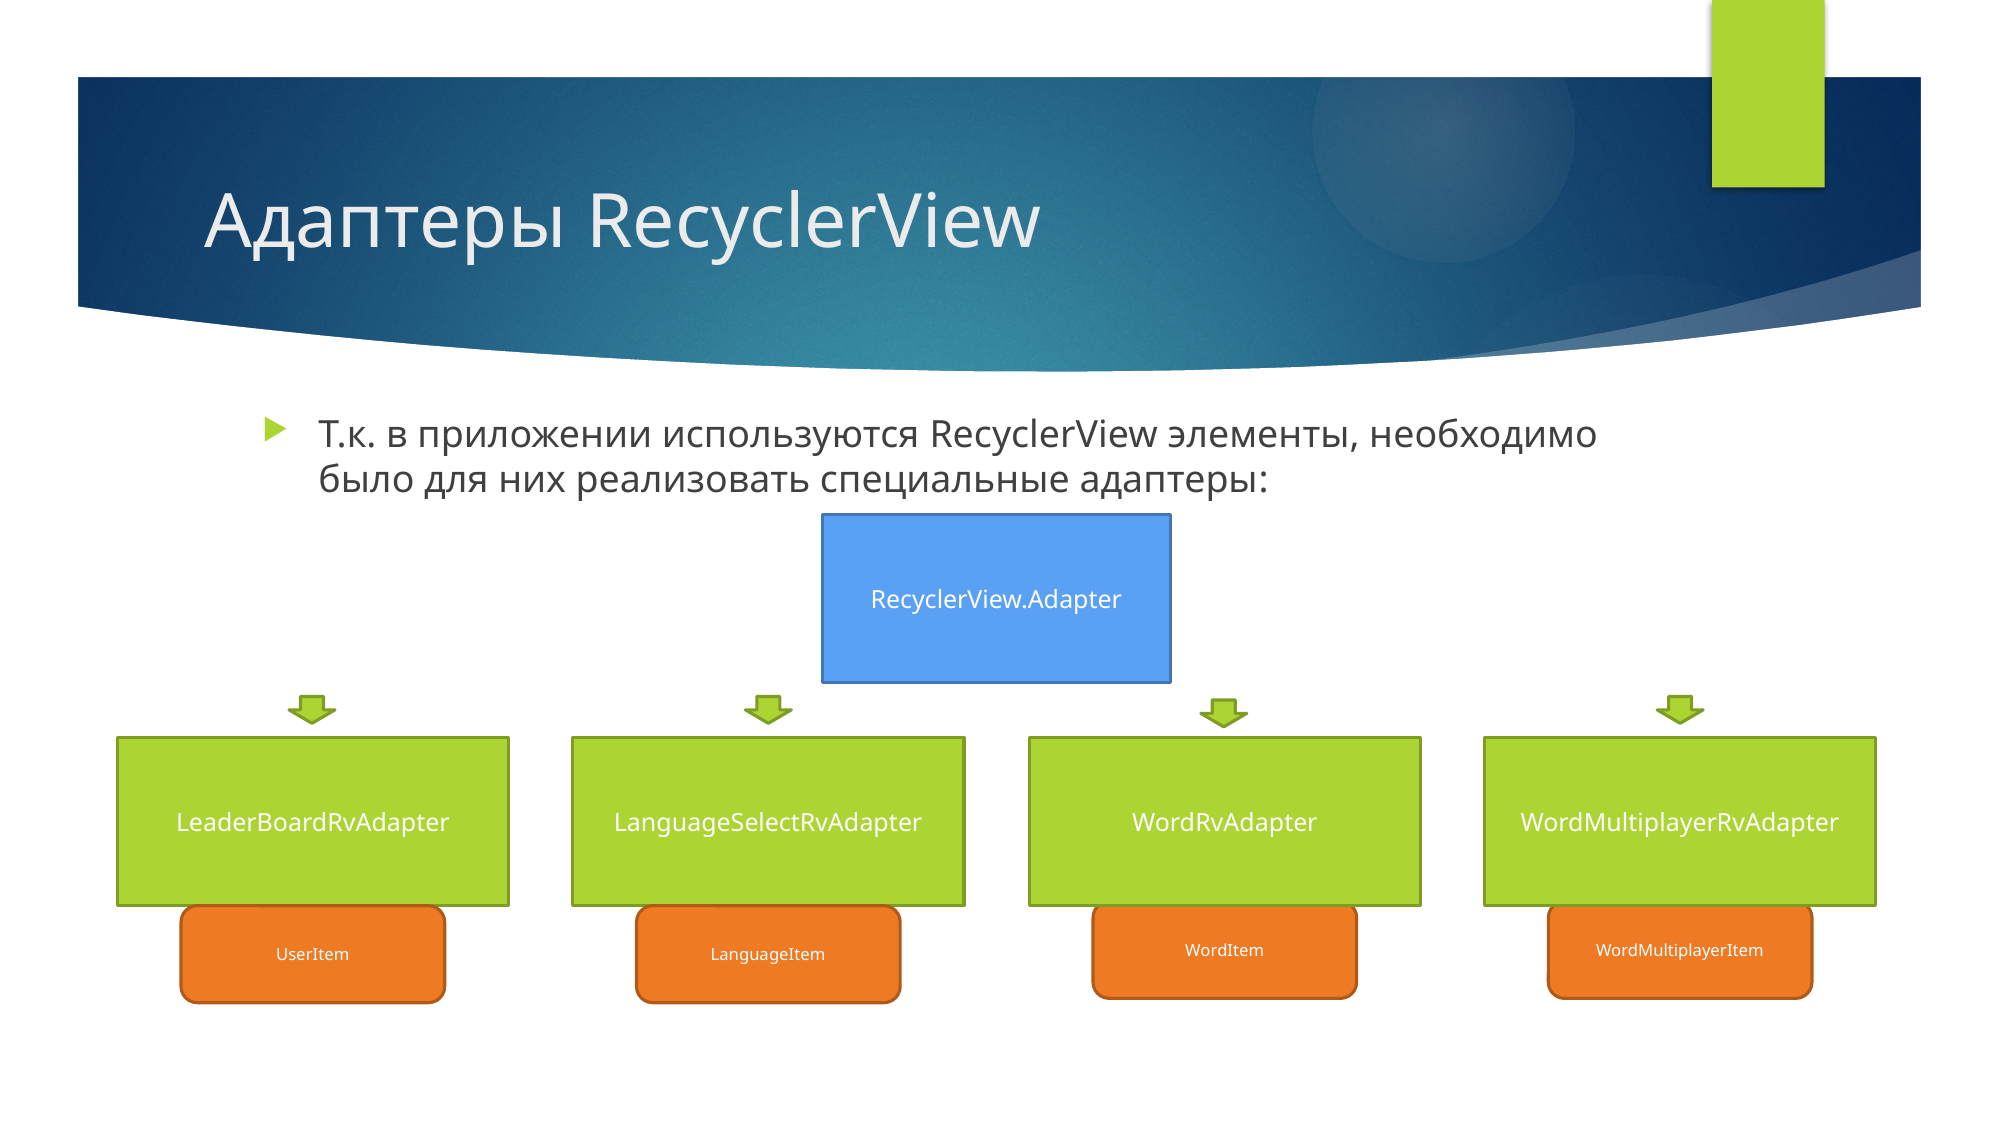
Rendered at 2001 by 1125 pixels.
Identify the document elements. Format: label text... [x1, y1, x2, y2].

text_box [1655, 694, 1705, 725]
text_box LanguageItem [634, 904, 902, 1005]
text_box WordRvAdapter [1028, 736, 1422, 907]
text_box WordMultiplayerItem [1546, 907, 1814, 1000]
text_box [1199, 698, 1249, 729]
text_box [287, 694, 337, 725]
text_box [743, 694, 793, 725]
list Т.к. в приложении используются RecyclerView элементы, необходимо было для них реализовать специальные адаптеры: [247, 402, 1685, 532]
text_box WordItem [1091, 907, 1359, 1000]
text_box WordMultiplayerRvAdapter [1483, 736, 1877, 907]
text_box LanguageSelectRvAdapter [571, 736, 966, 907]
text_box RecyclerView.Adapter [821, 513, 1172, 684]
title Адаптеры RecyclerView [189, 159, 1627, 276]
text_box LeaderBoardRvAdapter [116, 736, 510, 907]
text_box UserItem [179, 904, 447, 1005]
